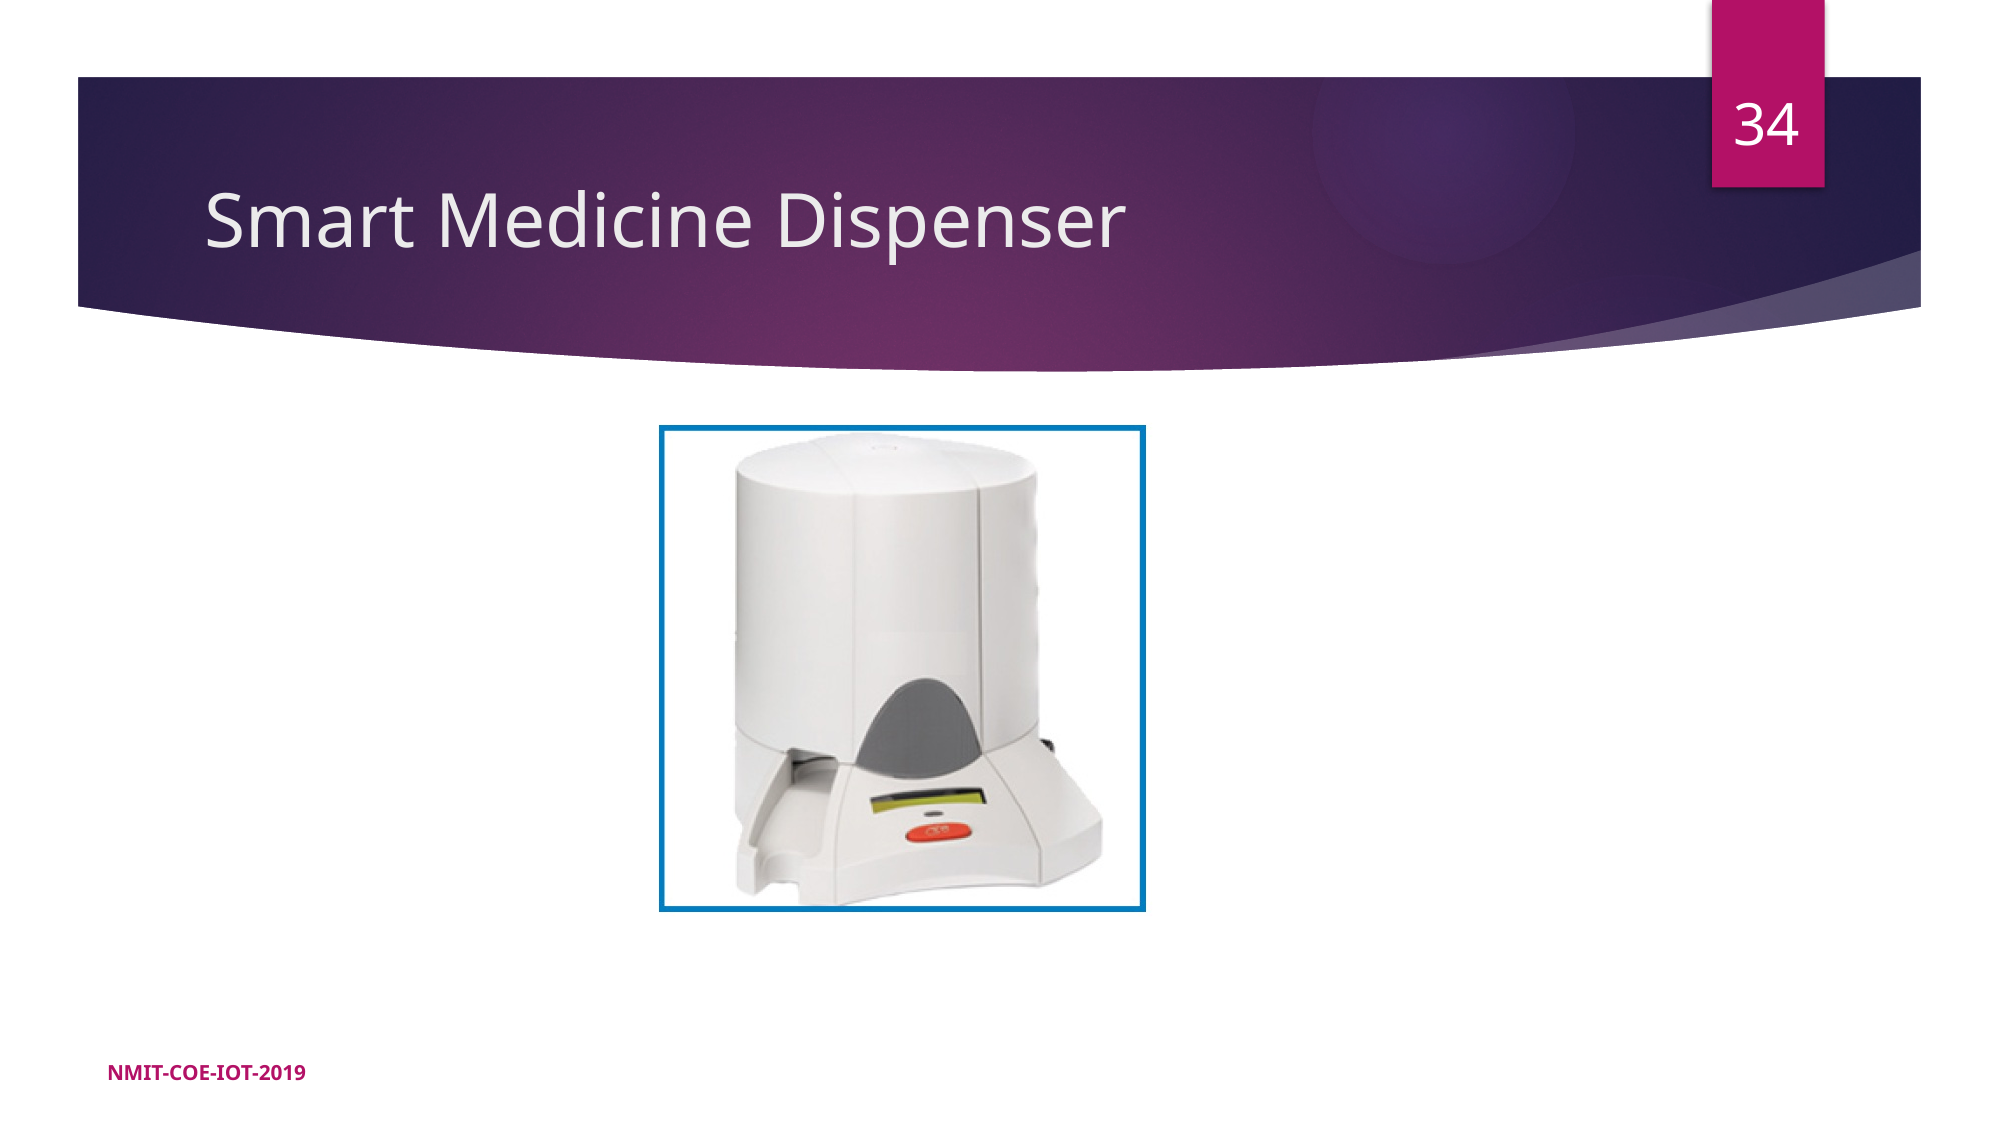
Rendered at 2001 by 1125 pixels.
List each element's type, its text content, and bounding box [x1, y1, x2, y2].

footer NMIT-COE-IOT-2019 [92, 1048, 726, 1099]
picture [563, 391, 1226, 944]
slide_number 34 [1698, 48, 1836, 175]
title Smart Medicine Dispenser [189, 159, 1627, 276]
